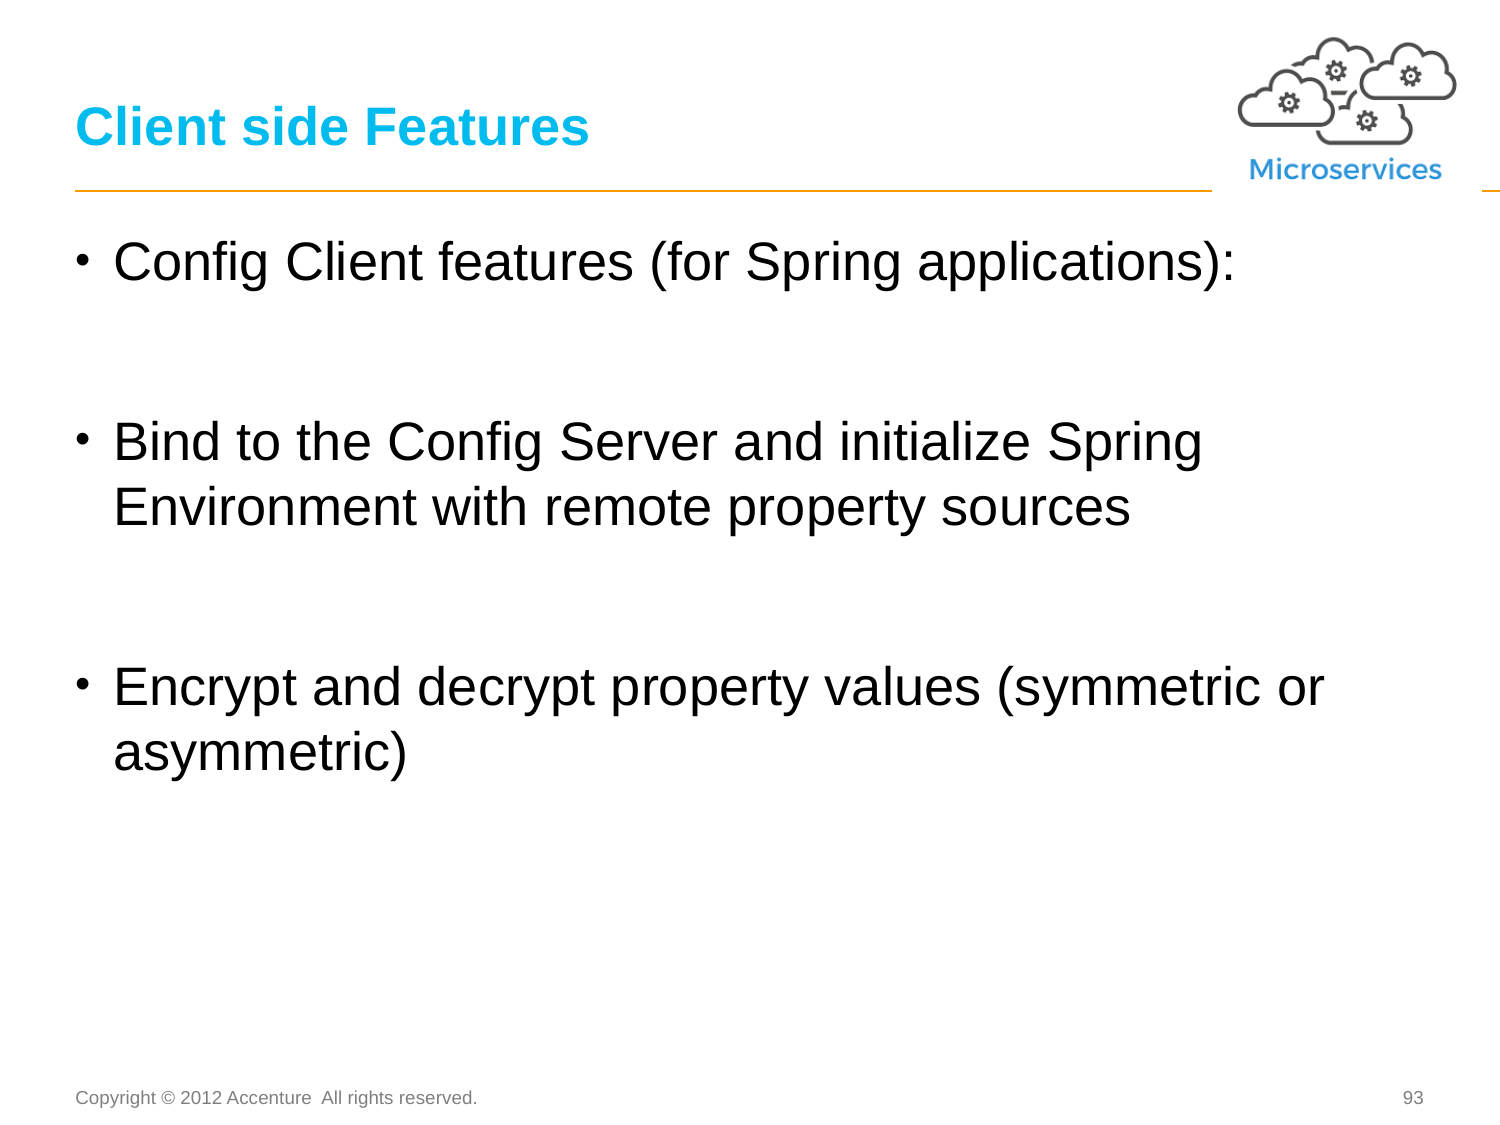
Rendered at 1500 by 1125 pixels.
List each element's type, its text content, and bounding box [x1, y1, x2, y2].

list Config Client features (for Spring applications): Bind to the Config Server and initialize Spring Environment with remote property sources Encrypt and decrypt property values (symmetric or asymmetric) [75, 226, 1425, 1018]
title Client side Features [75, 27, 1422, 157]
picture [1212, 1, 1482, 203]
